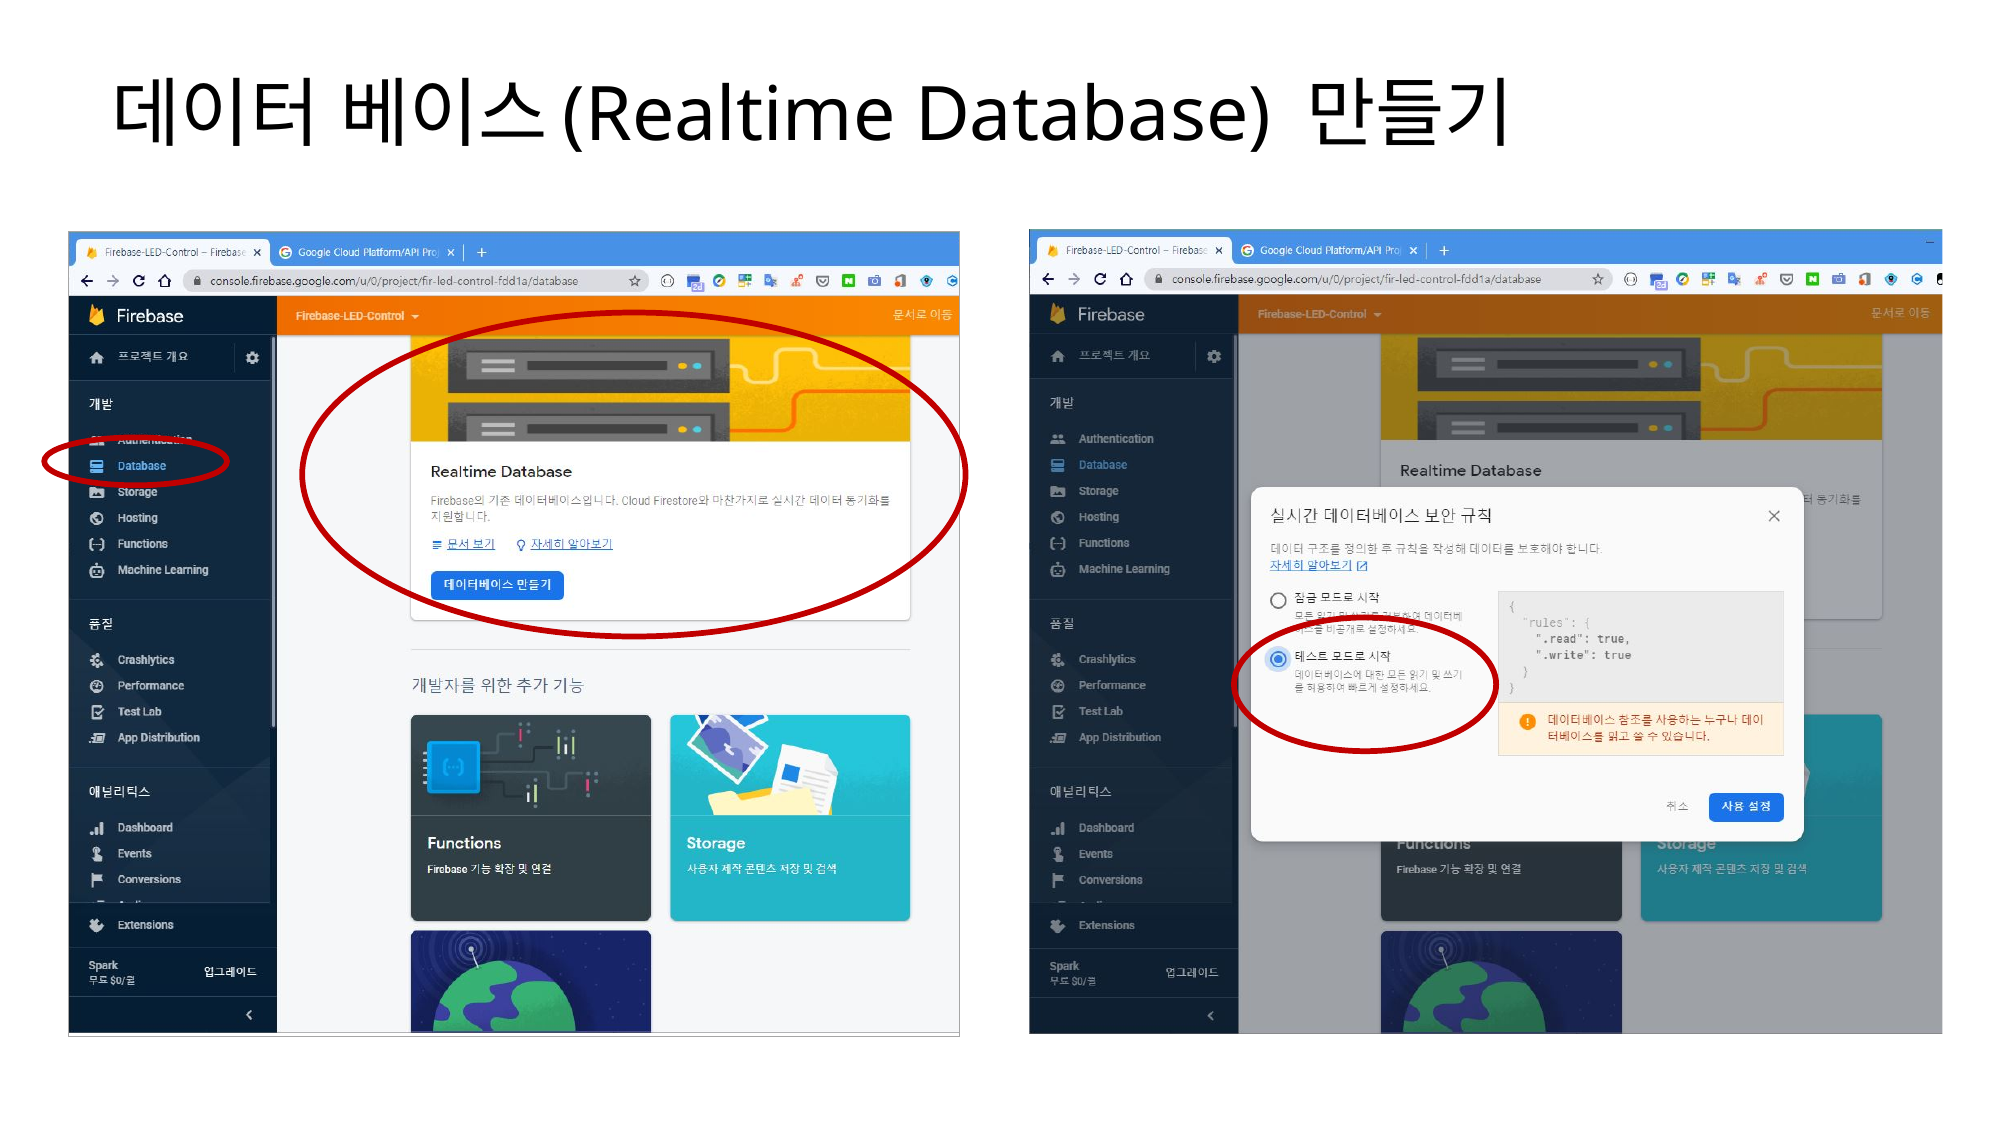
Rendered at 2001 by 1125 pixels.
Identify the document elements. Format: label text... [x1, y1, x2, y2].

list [68, 231, 960, 1037]
text_box [43, 444, 68, 479]
picture [1029, 229, 1943, 1034]
text_box [960, 442, 967, 507]
title 데이터 베이스(Realtime Database) 만들기 [96, 67, 1822, 165]
